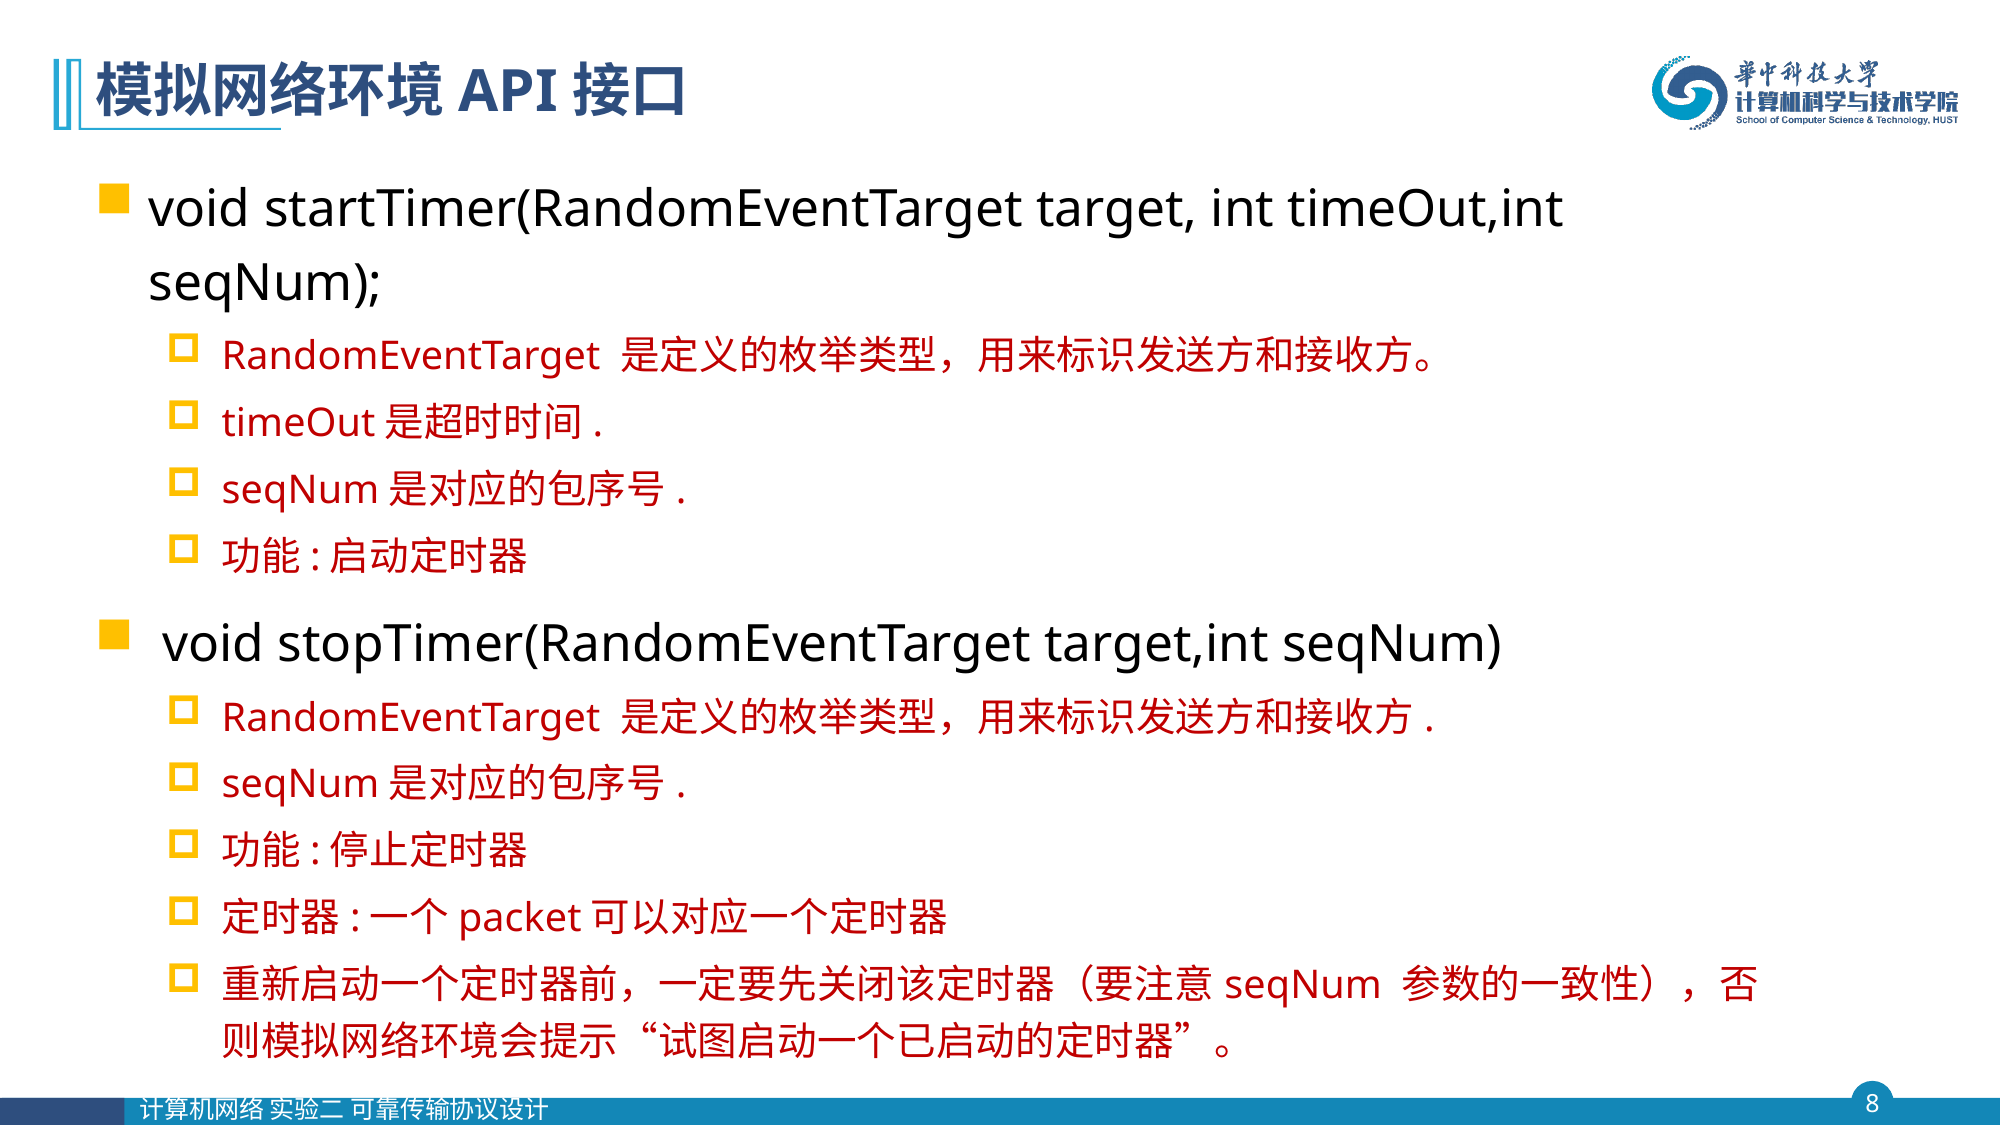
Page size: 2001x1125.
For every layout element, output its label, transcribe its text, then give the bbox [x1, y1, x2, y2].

list void startTimer(RandomEventTarget target, int timeOut,int seqNum); RandomEventTarget 是定义的枚举类型，用来标识发送方和接收方。 timeOut是超时时间. seqNum是对应的包序号. 功能:启动定时器 void stopTimer(RandomEventTarget target,int seqNum) RandomEventTarget 是定义的枚举类型，用来标识发送方和接收方. seqNum是对应的包序号. 功能:停止定时器 定时器:一个packet可以对应一个定时器 重新启动一个定时器前，一定要先关闭该定时器（要注意seqNum 参数的一致性），否则模拟网络环境会提示“试图启动一个已启动的定时器”。 [80, 154, 1805, 1080]
title 模拟网络环境API接口 [80, 42, 1805, 144]
picture [1805, 56, 1958, 130]
